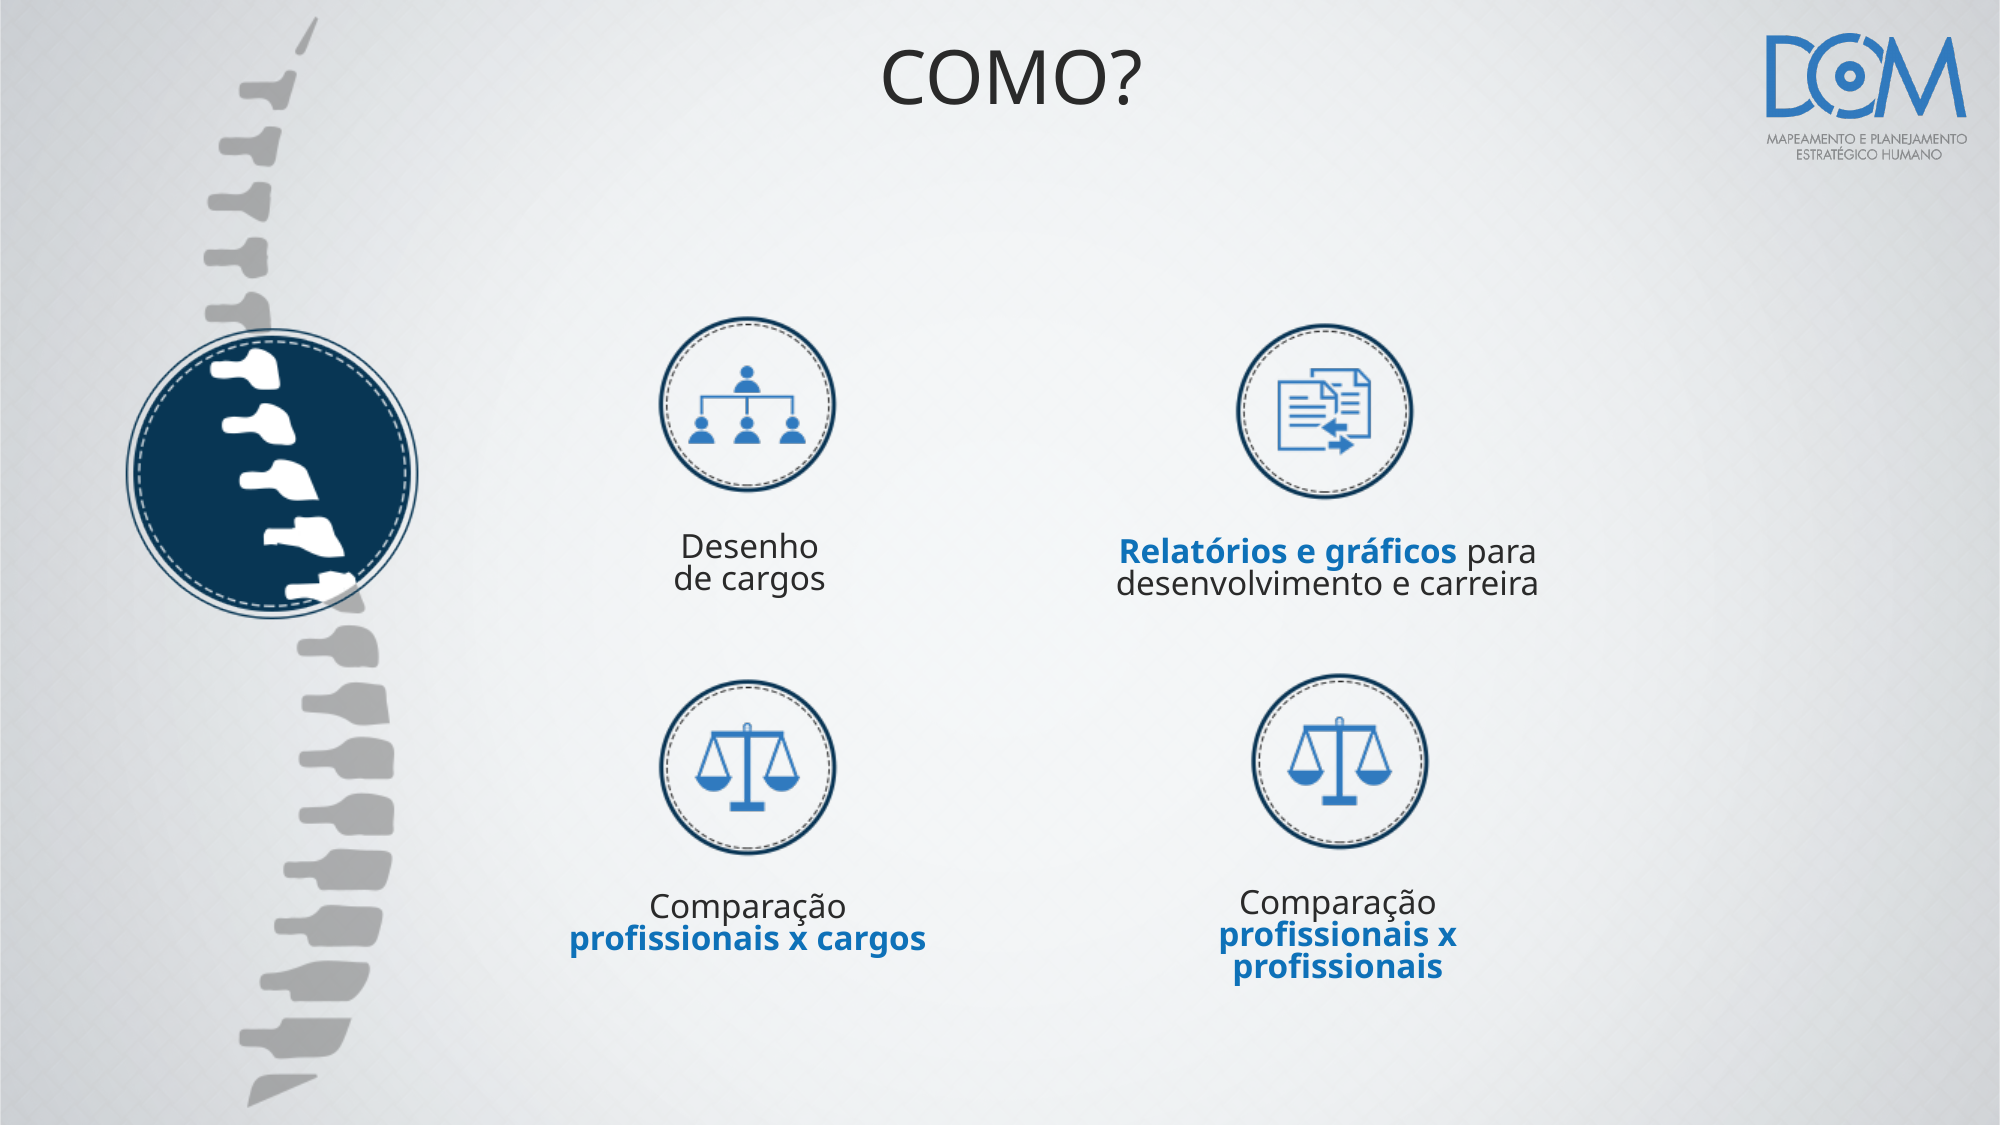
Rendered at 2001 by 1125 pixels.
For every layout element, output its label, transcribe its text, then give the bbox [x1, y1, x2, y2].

text_box COMO? [864, 21, 1159, 127]
text_box Desenho de cargos [577, 525, 923, 605]
text_box Comparação profissionais x cargos [490, 885, 1006, 964]
text_box Relatórios e gráficos para desenvolvimento e carreira [1027, 530, 1629, 609]
picture [0, 0, 2000, 1125]
text_box Comparação profissionais x profissionais [1108, 881, 1568, 993]
